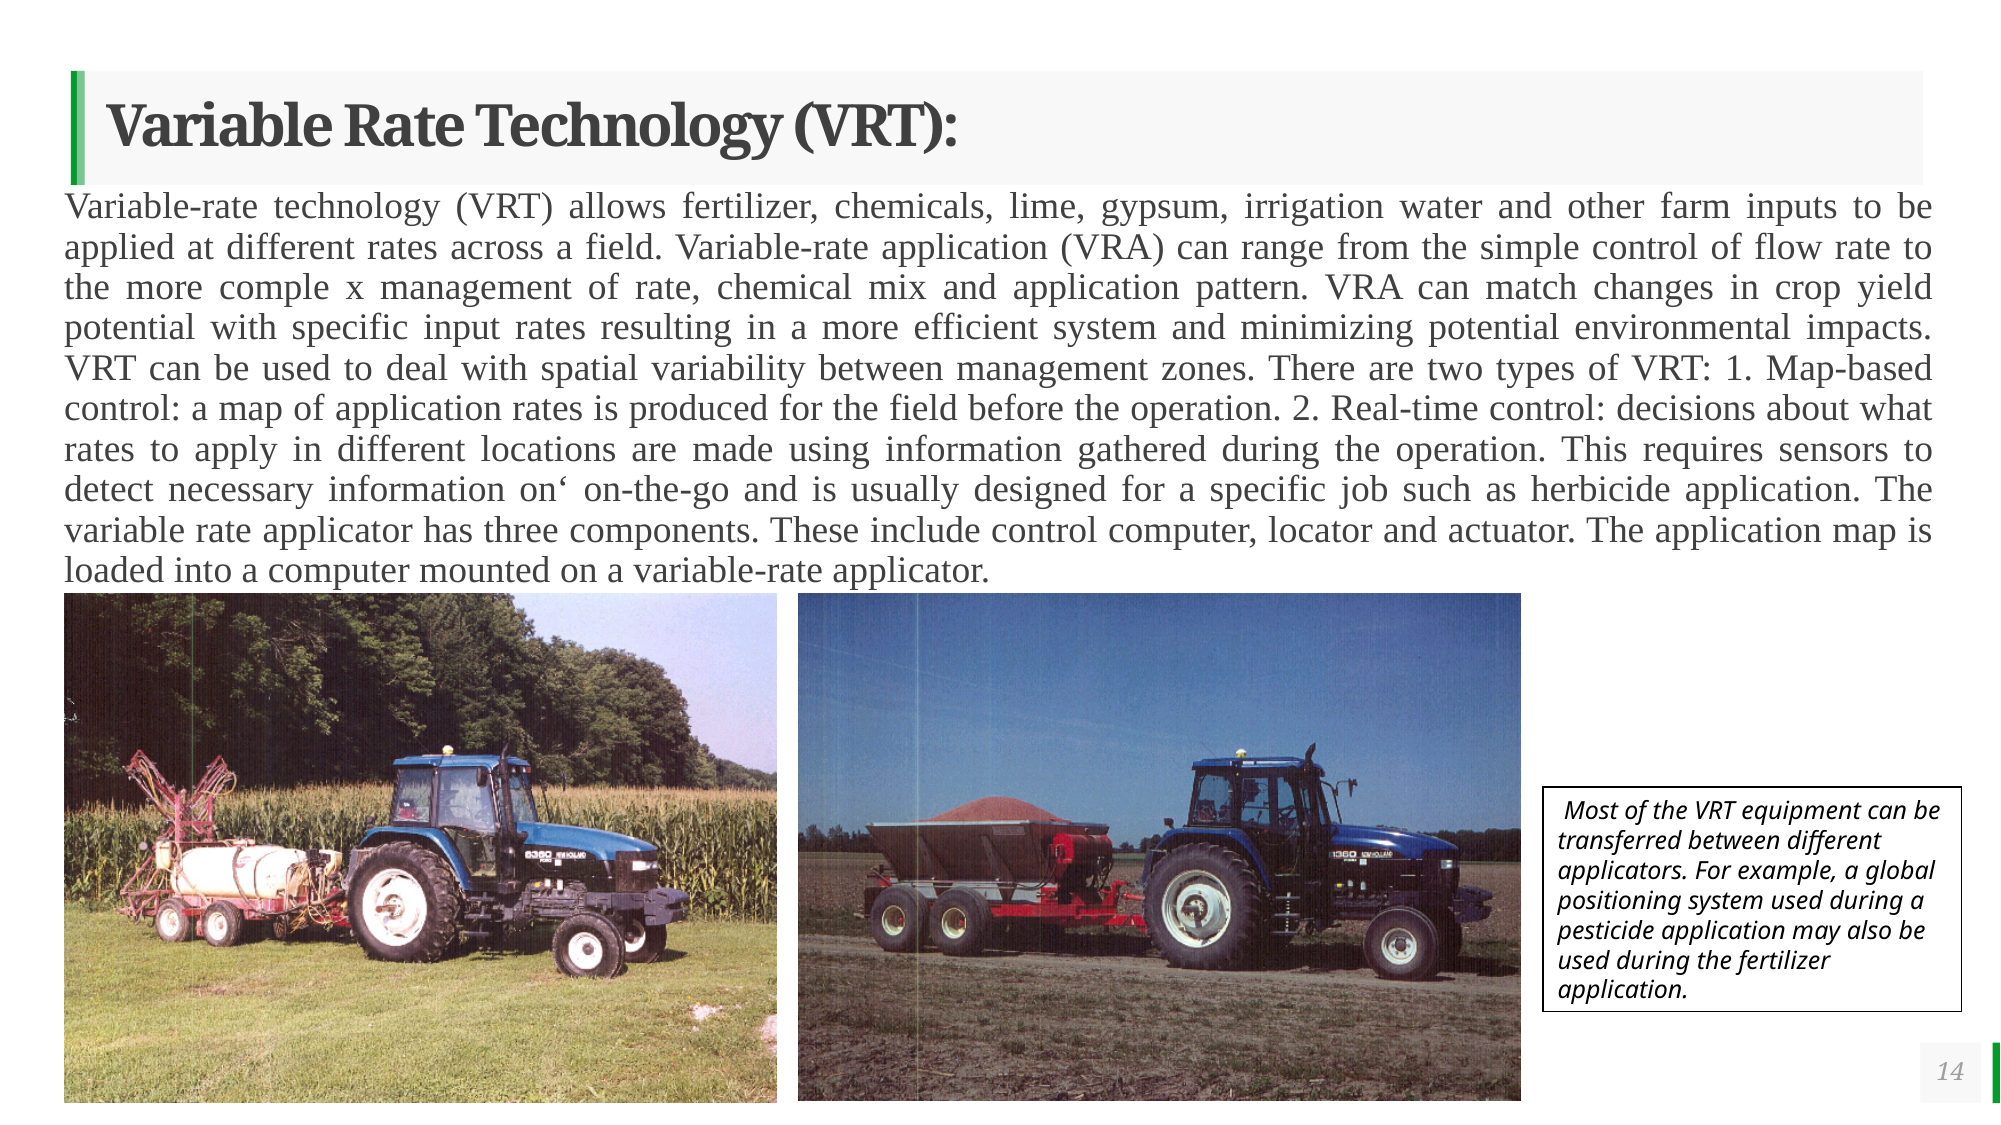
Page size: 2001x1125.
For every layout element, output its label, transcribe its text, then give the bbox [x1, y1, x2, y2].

text_box Most of the VRT equipment can be transferred between different applicators. For example, a global positioning system used during a pesticide application may also be used during the fertilizer application. [1542, 787, 1962, 1012]
picture [798, 593, 1521, 1101]
slide_number 14 [1920, 1042, 1982, 1103]
list Variable-rate technology (VRT) allows fertilizer, chemicals, lime, gypsum, irrigation water and other farm inputs to be applied at different rates across a field. Variable-rate application (VRA) can range from the simple control of flow rate to the more comple x management of rate, chemical mix and application pattern. VRA can match changes in crop yield potential with specific input rates resulting in a more efficient system and minimizing potential environmental impacts. VRT can be used to deal with spatial variability between management zones. There are two types of VRT: 1. Map-based control: a map of application rates is produced for the field before the operation. 2. Real-time control: decisions about what rates to apply in different locations are made using information gathered during the operation. This requires sensors to detect necessary information on‘ on-the-go and is usually designed for a specific job such as herbicide application. The variable rate applicator has three components. These include control computer, locator and actuator. The application map is loaded into a computer mounted on a variable-rate applicator. [64, 186, 1936, 939]
picture [64, 593, 777, 1103]
title Variable Rate Technology (VRT): [76, 70, 1924, 185]
